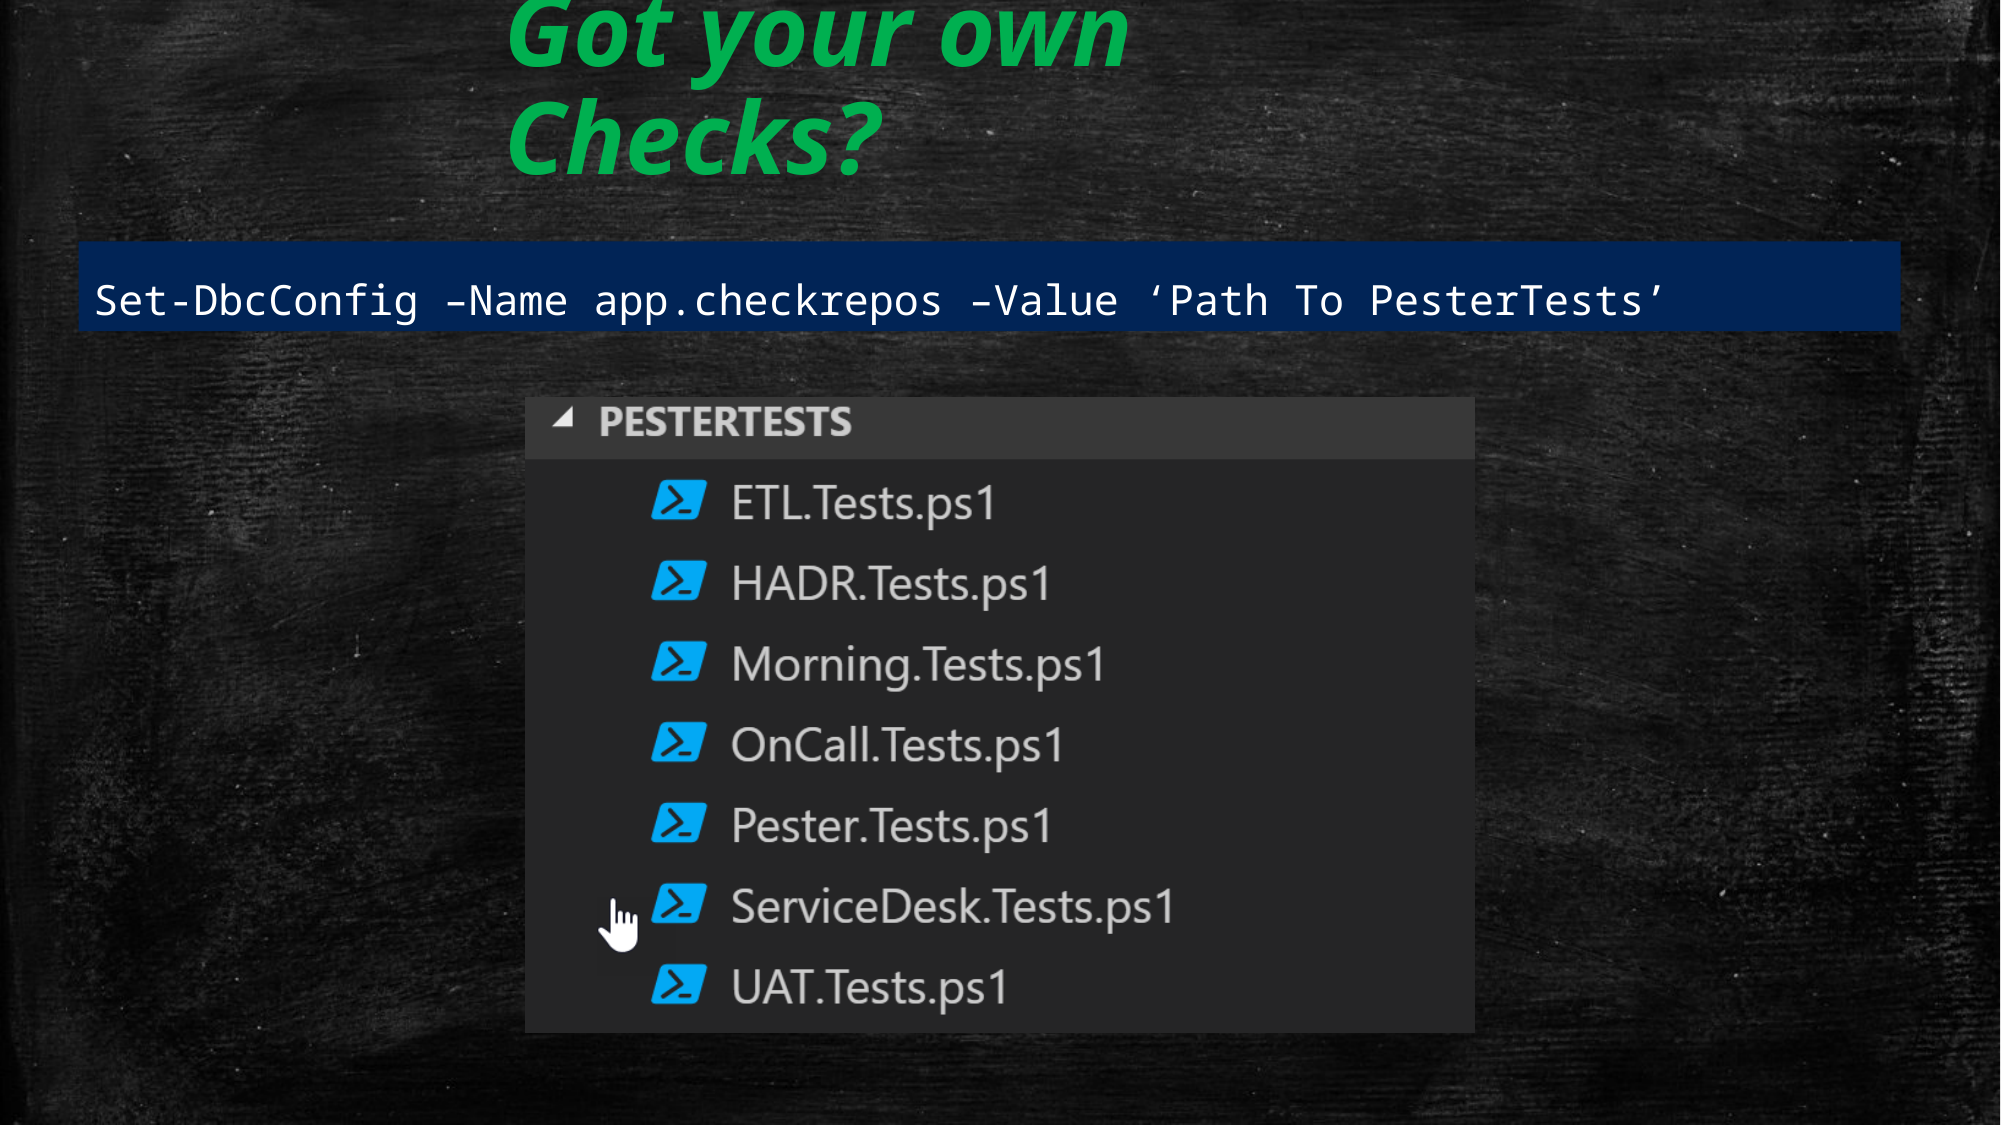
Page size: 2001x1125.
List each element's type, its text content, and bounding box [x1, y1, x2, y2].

text_box Set-DbcConfig –Name app.checkrepos –Value ‘Path To PesterTests’ [78, 241, 1901, 332]
title Got your own Checks? [489, 78, 1511, 204]
picture [525, 397, 1475, 1033]
